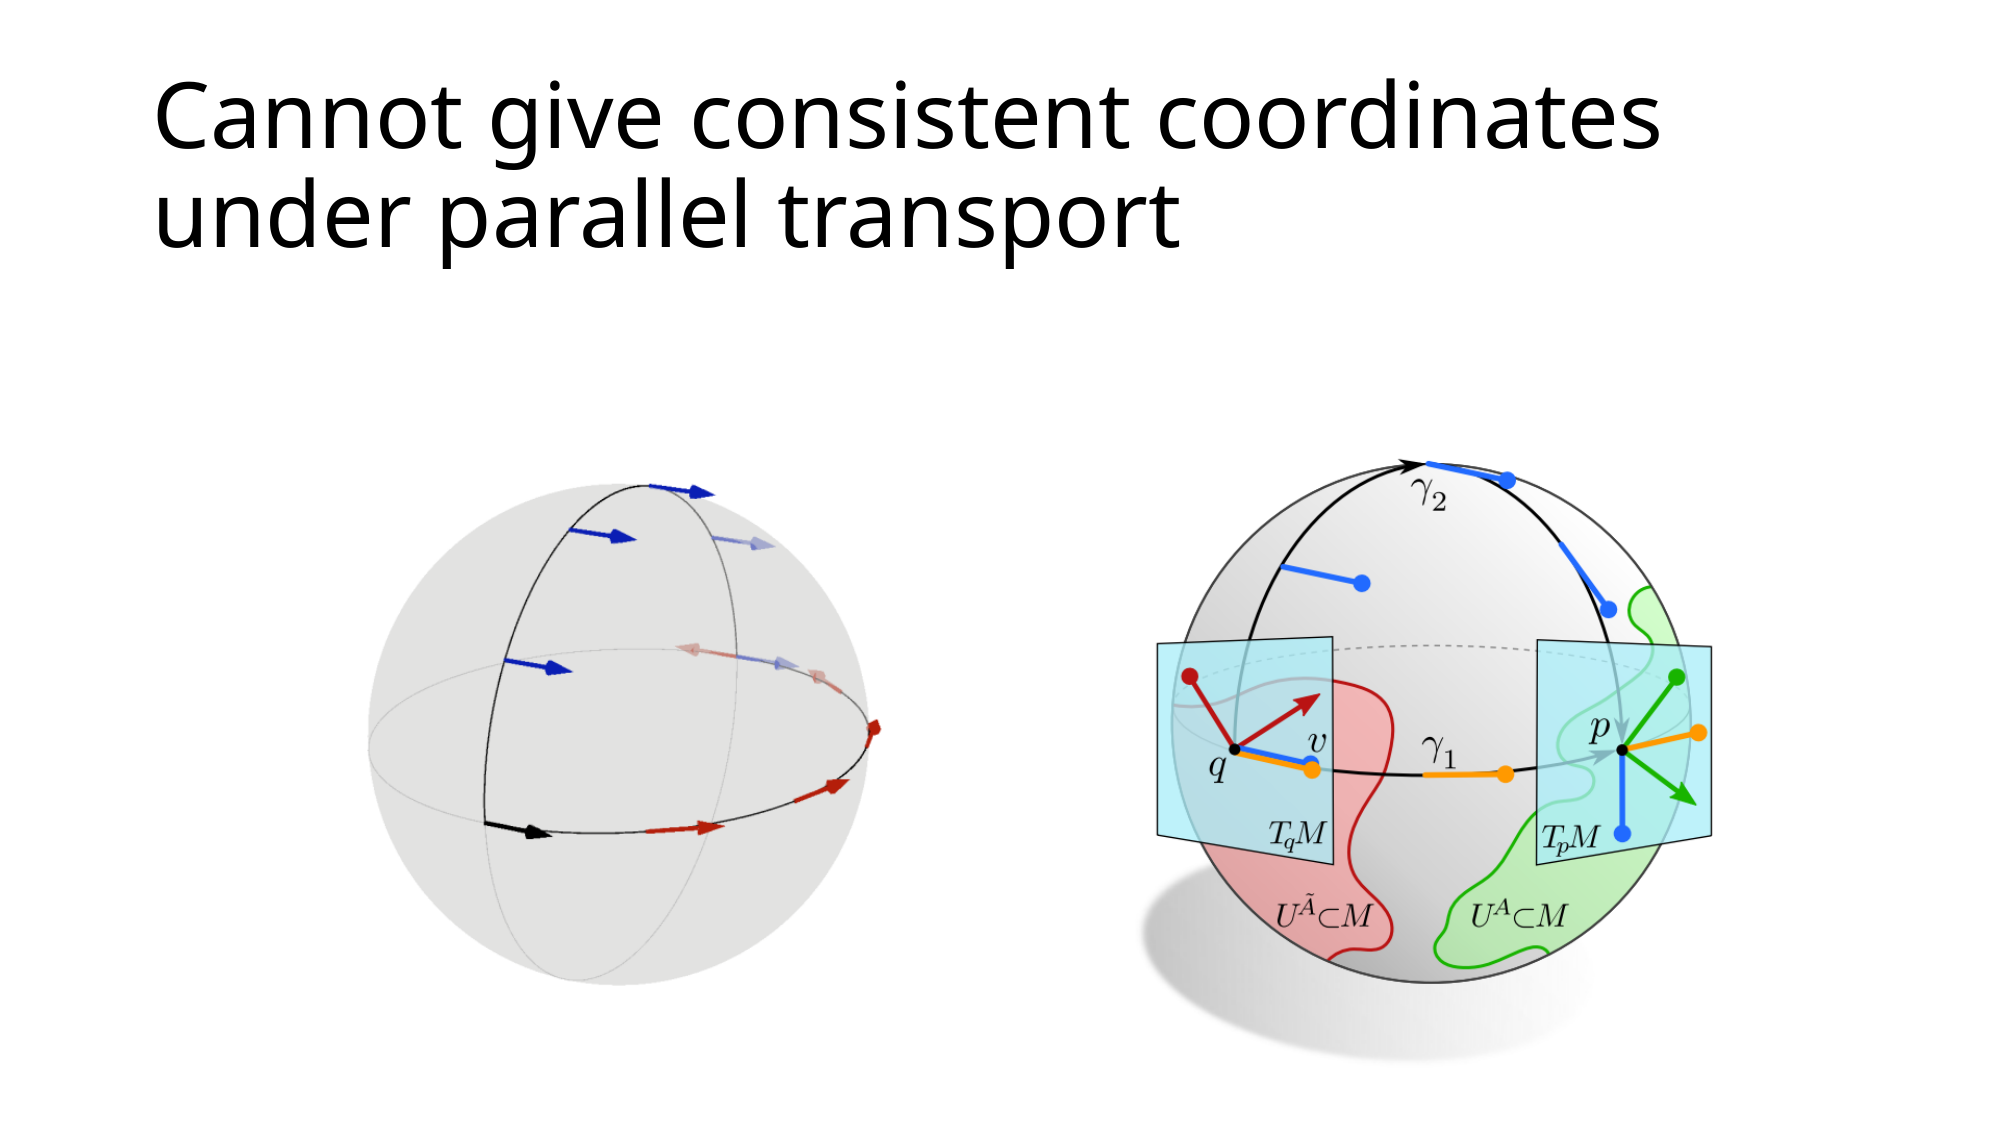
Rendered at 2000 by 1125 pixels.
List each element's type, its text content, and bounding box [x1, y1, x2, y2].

picture [1062, 412, 1766, 1087]
title Cannot give consistent coordinates under parallel transport [137, 59, 1862, 278]
picture [299, 449, 938, 1063]
